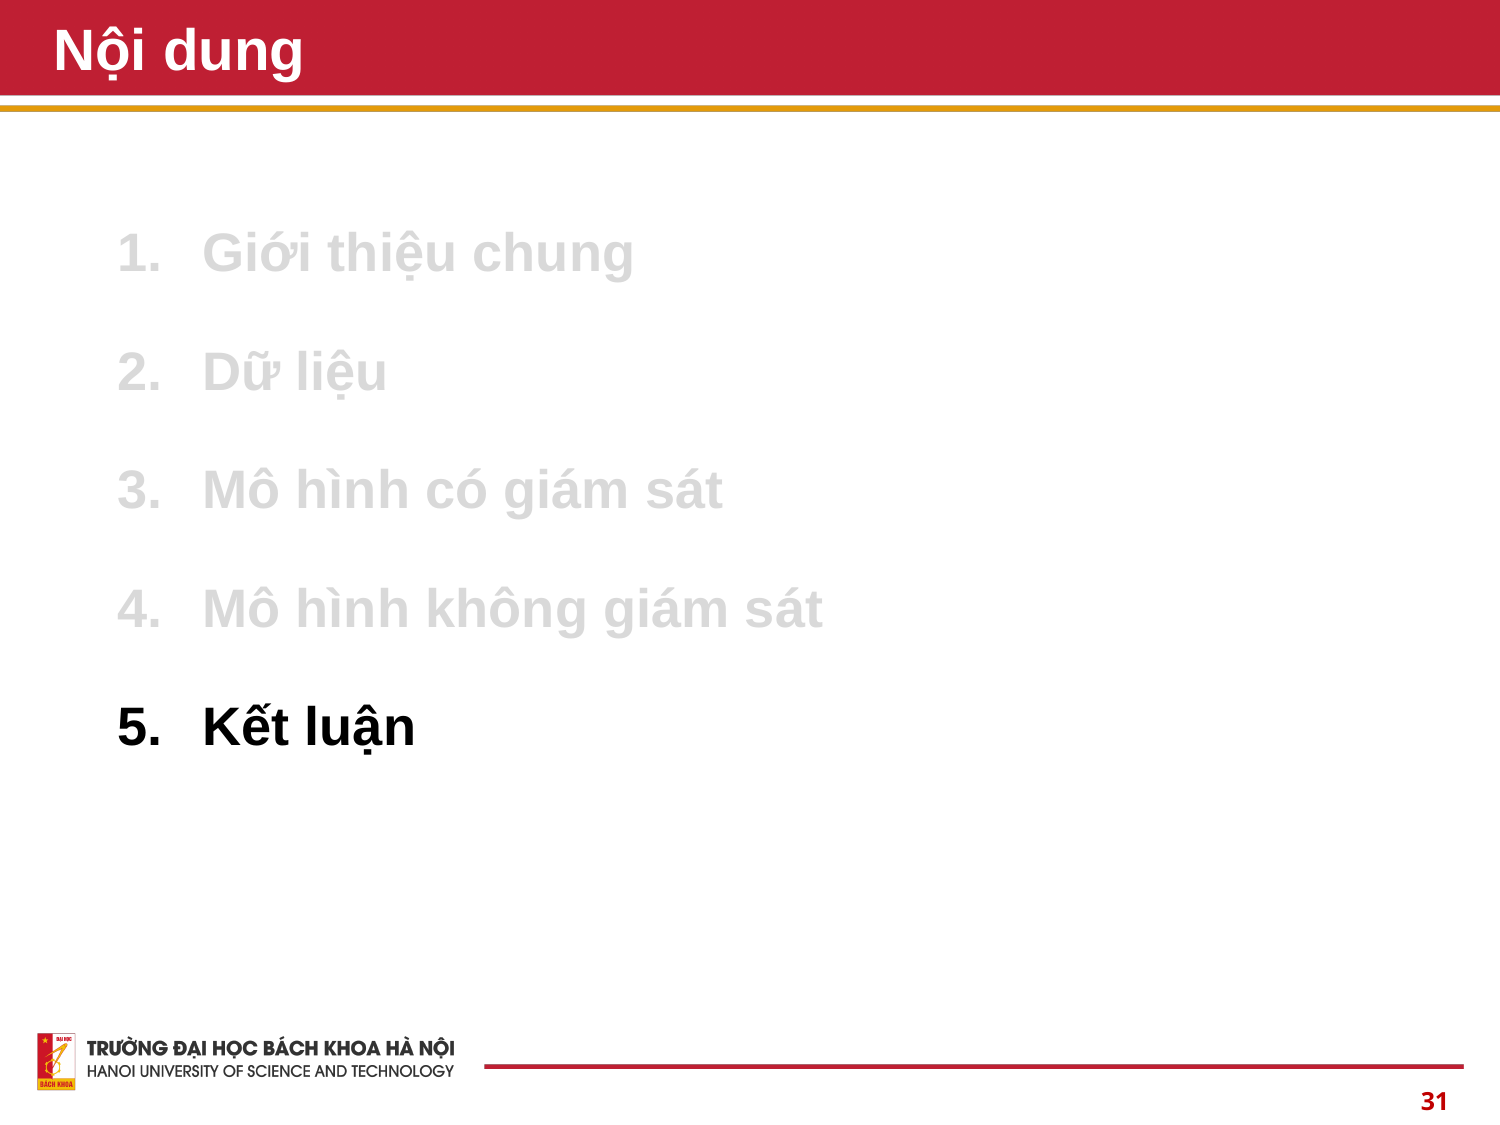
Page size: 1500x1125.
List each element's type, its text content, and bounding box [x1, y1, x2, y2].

picture [0, 0, 1500, 1125]
title Nội dung [38, 12, 1462, 87]
text_box Giới thiệu chung Dữ liệu Mô hình có giám sát Mô hình không giám sát Kết luận [103, 177, 1397, 892]
slide_number 31 [1126, 1078, 1464, 1125]
